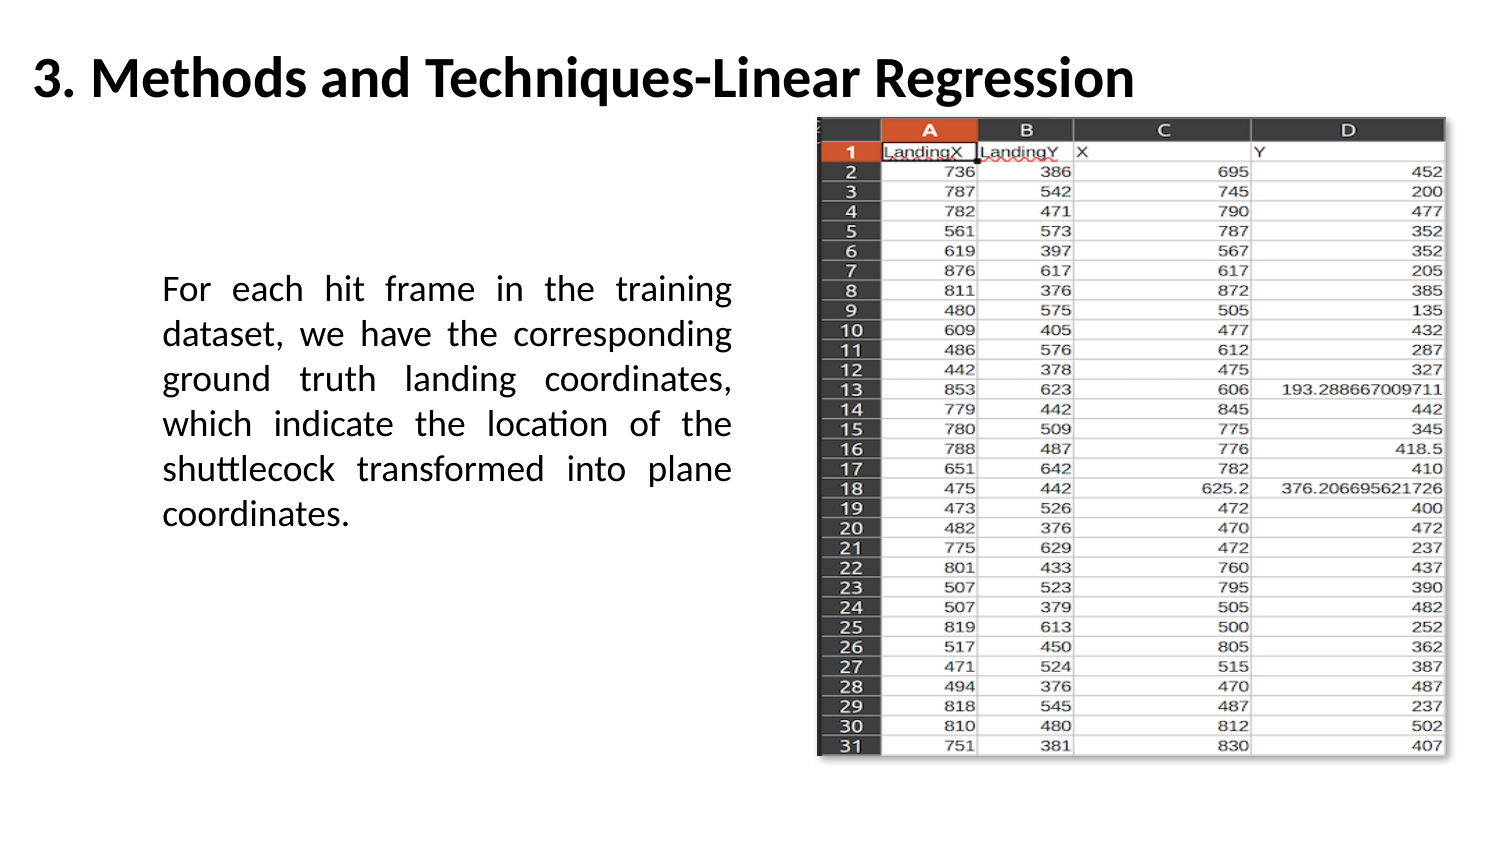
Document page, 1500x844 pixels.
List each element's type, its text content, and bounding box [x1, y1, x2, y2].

text_box 3. Methods and Techniques-Linear Regression [17, 0, 1404, 117]
text_box For each hit frame in the training dataset, we have the corresponding ground truth landing coordinates, which indicate the location of the shuttlecock transformed into plane coordinates. [147, 256, 748, 542]
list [816, 117, 1446, 757]
